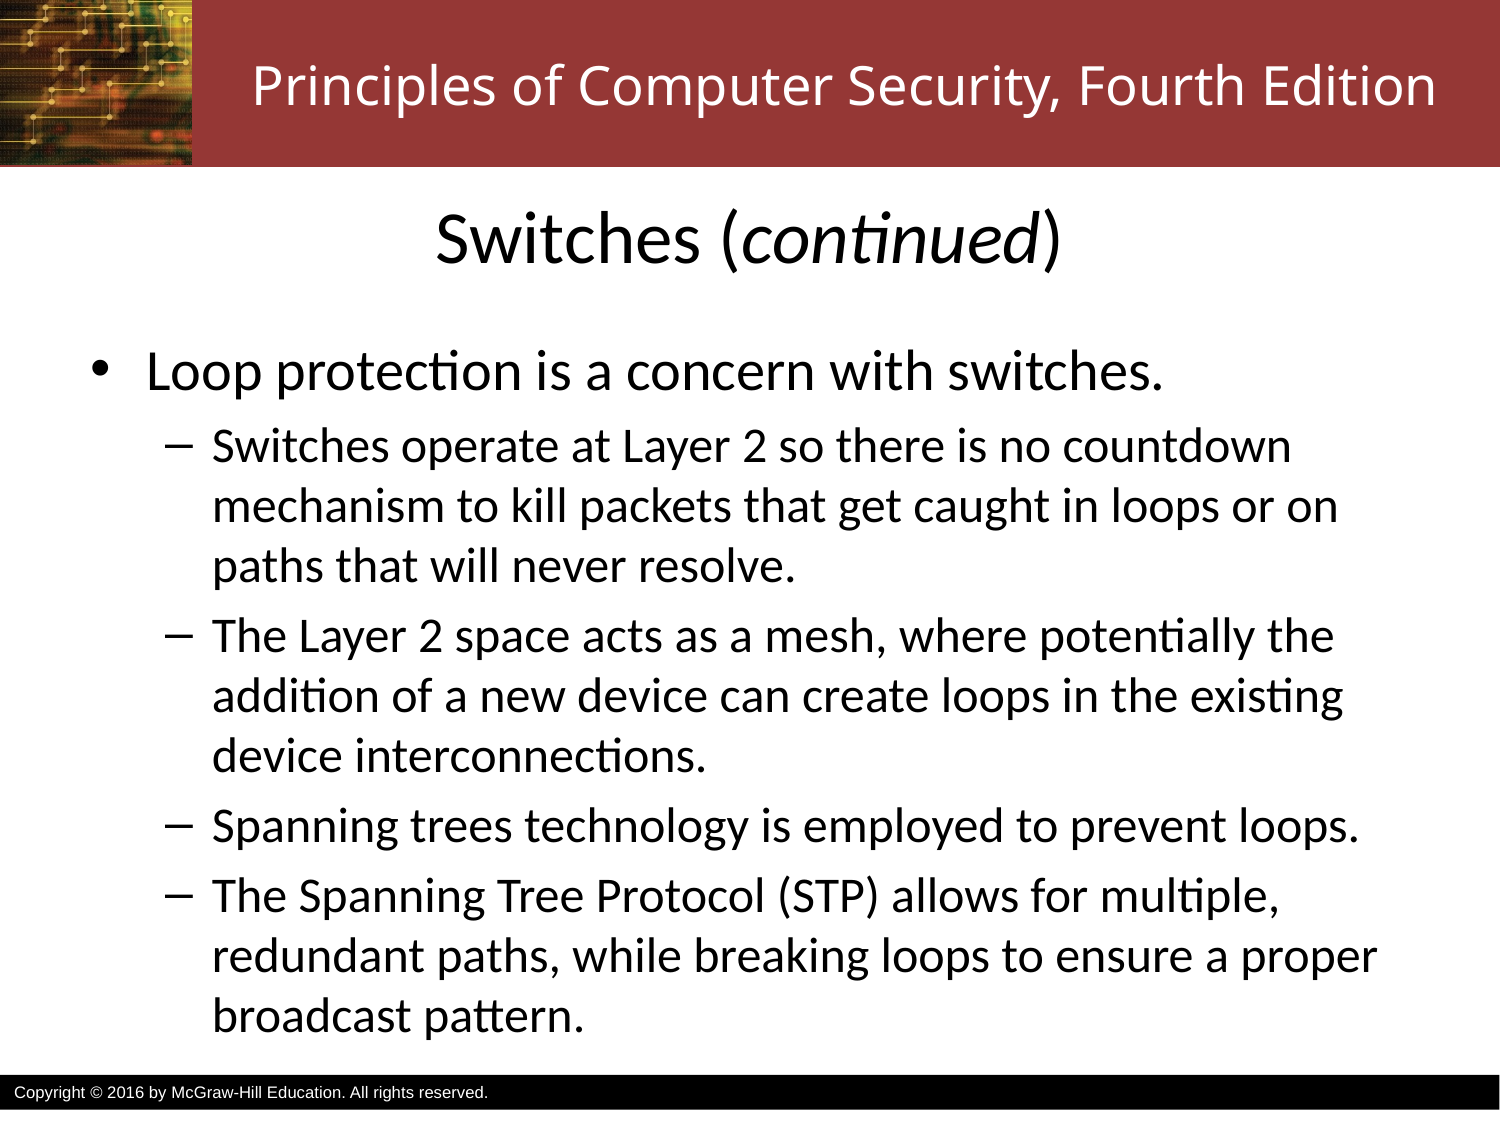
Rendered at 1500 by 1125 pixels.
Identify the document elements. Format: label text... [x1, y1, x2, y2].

title Switches (continued) [75, 181, 1425, 324]
picture [0, 0, 192, 165]
list Loop protection is a concern with switches. Switches operate at Layer 2 so there is no countdown mechanism to kill packets that get caught in loops or on paths that will never resolve. The Layer 2 space acts as a mesh, where potentially the addition of a new device can create loops in the existing device interconnections. Spanning trees technology is employed to prevent loops. The Spanning Tree Protocol (STP) allows for multiple, redundant paths, while breaking loops to ensure a proper broadcast pattern. [75, 324, 1425, 1063]
